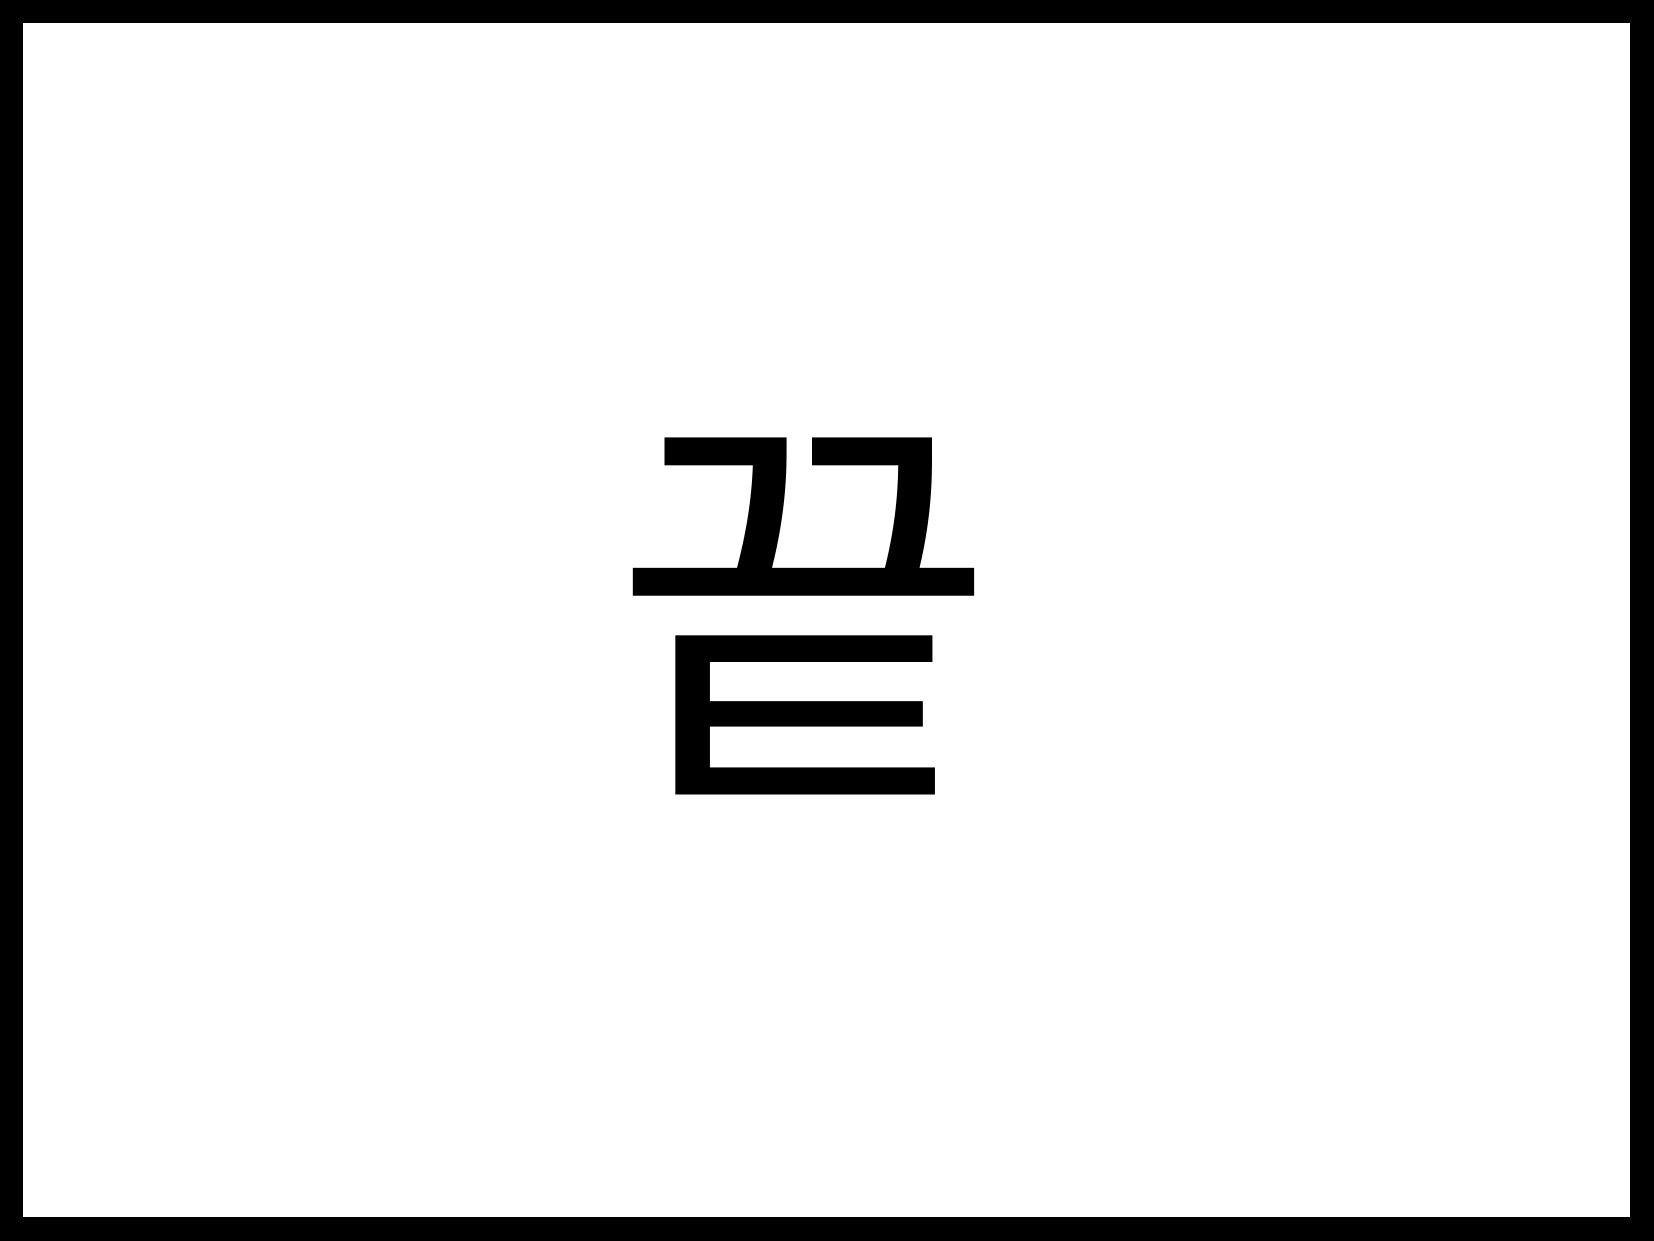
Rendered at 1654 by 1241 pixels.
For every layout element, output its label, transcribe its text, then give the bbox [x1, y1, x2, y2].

text_box [0, 0, 1654, 1241]
text_box [23, 23, 1630, 1217]
text_box 끝 [414, 384, 1195, 817]
